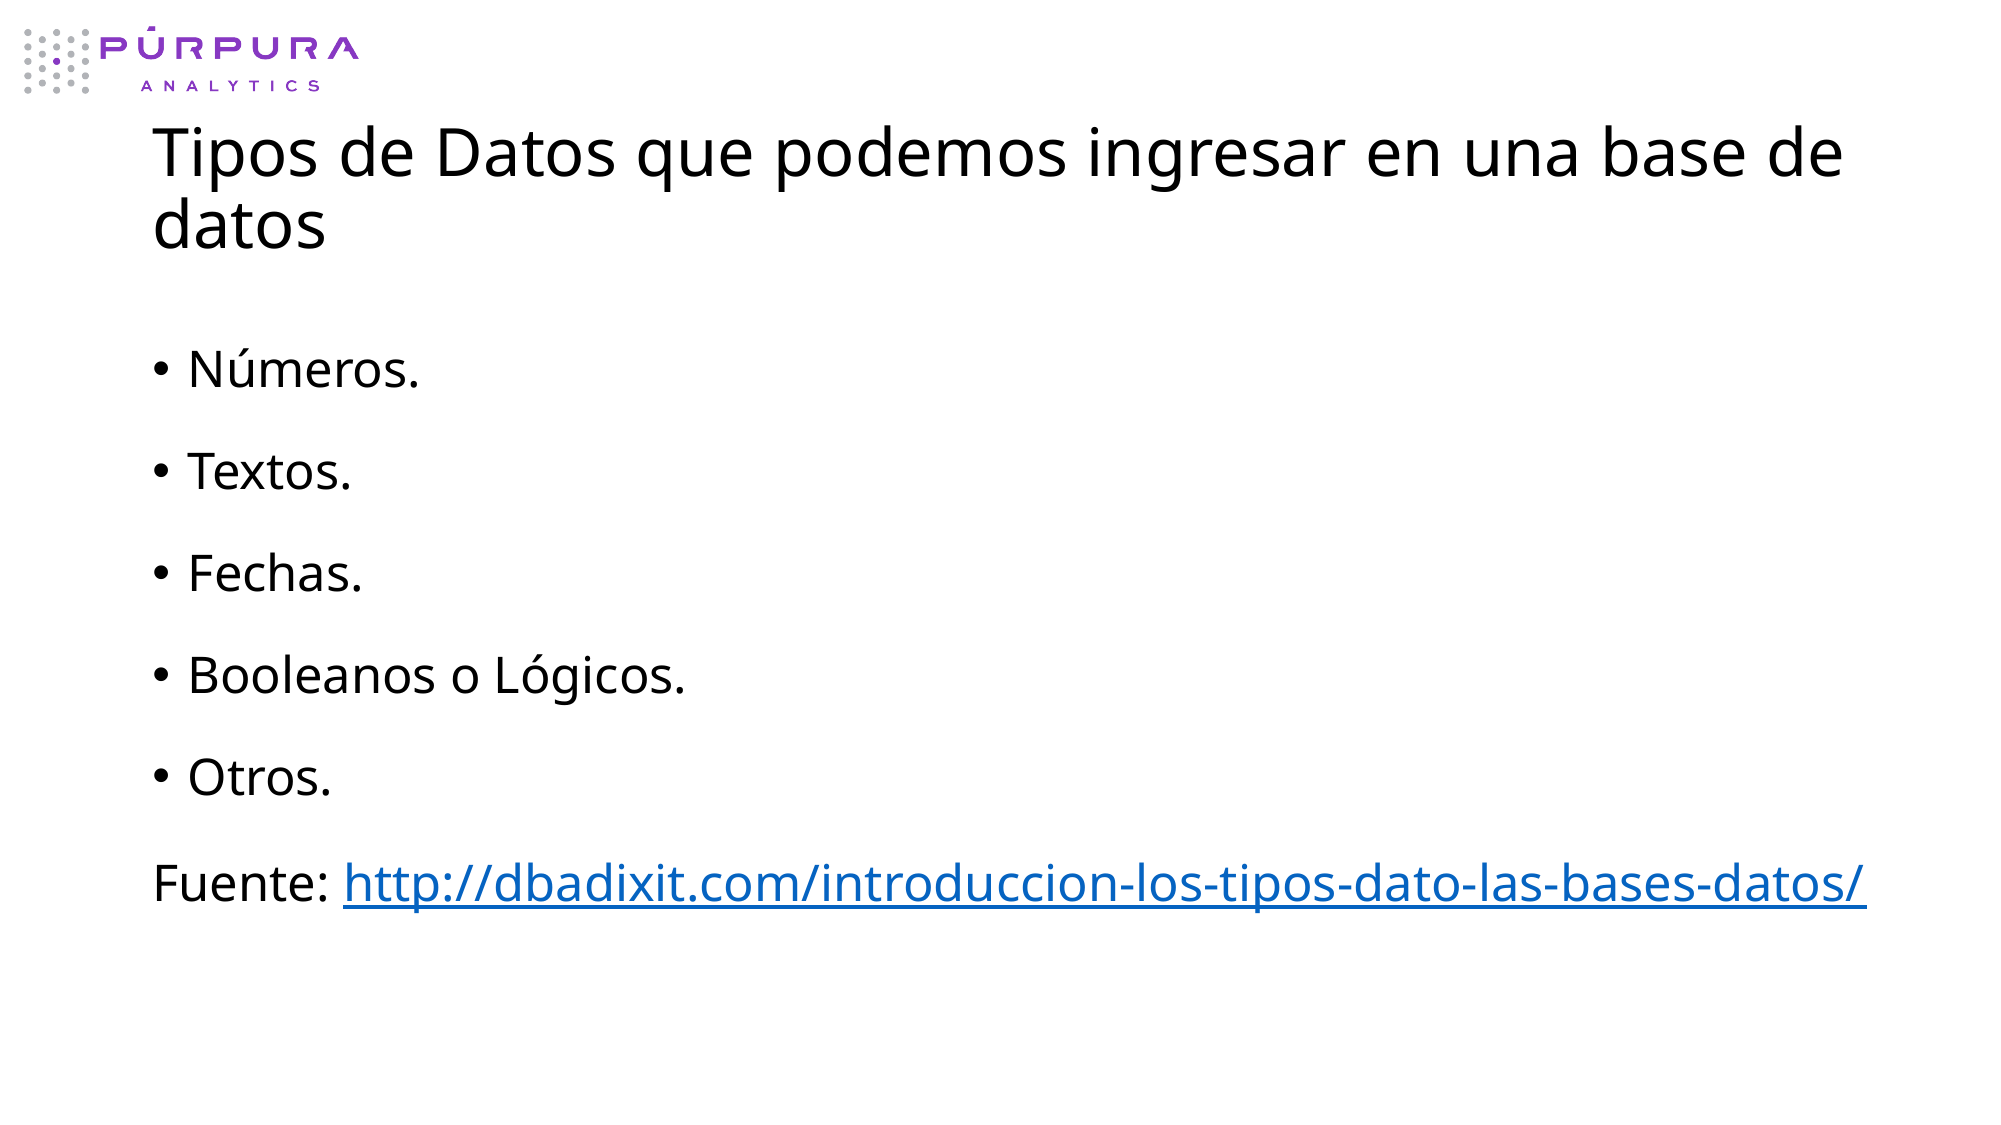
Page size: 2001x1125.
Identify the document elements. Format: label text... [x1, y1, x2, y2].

list Números. Textos. Fechas. Booleanos o Lógicos. Otros. Fuente: http://dbadixit.com/introduccion-los-tipos-dato-las-bases-datos/ [137, 299, 1881, 1014]
title Tipos de Datos que podemos ingresar en una base de datos [137, 82, 1863, 299]
picture [24, 26, 359, 94]
